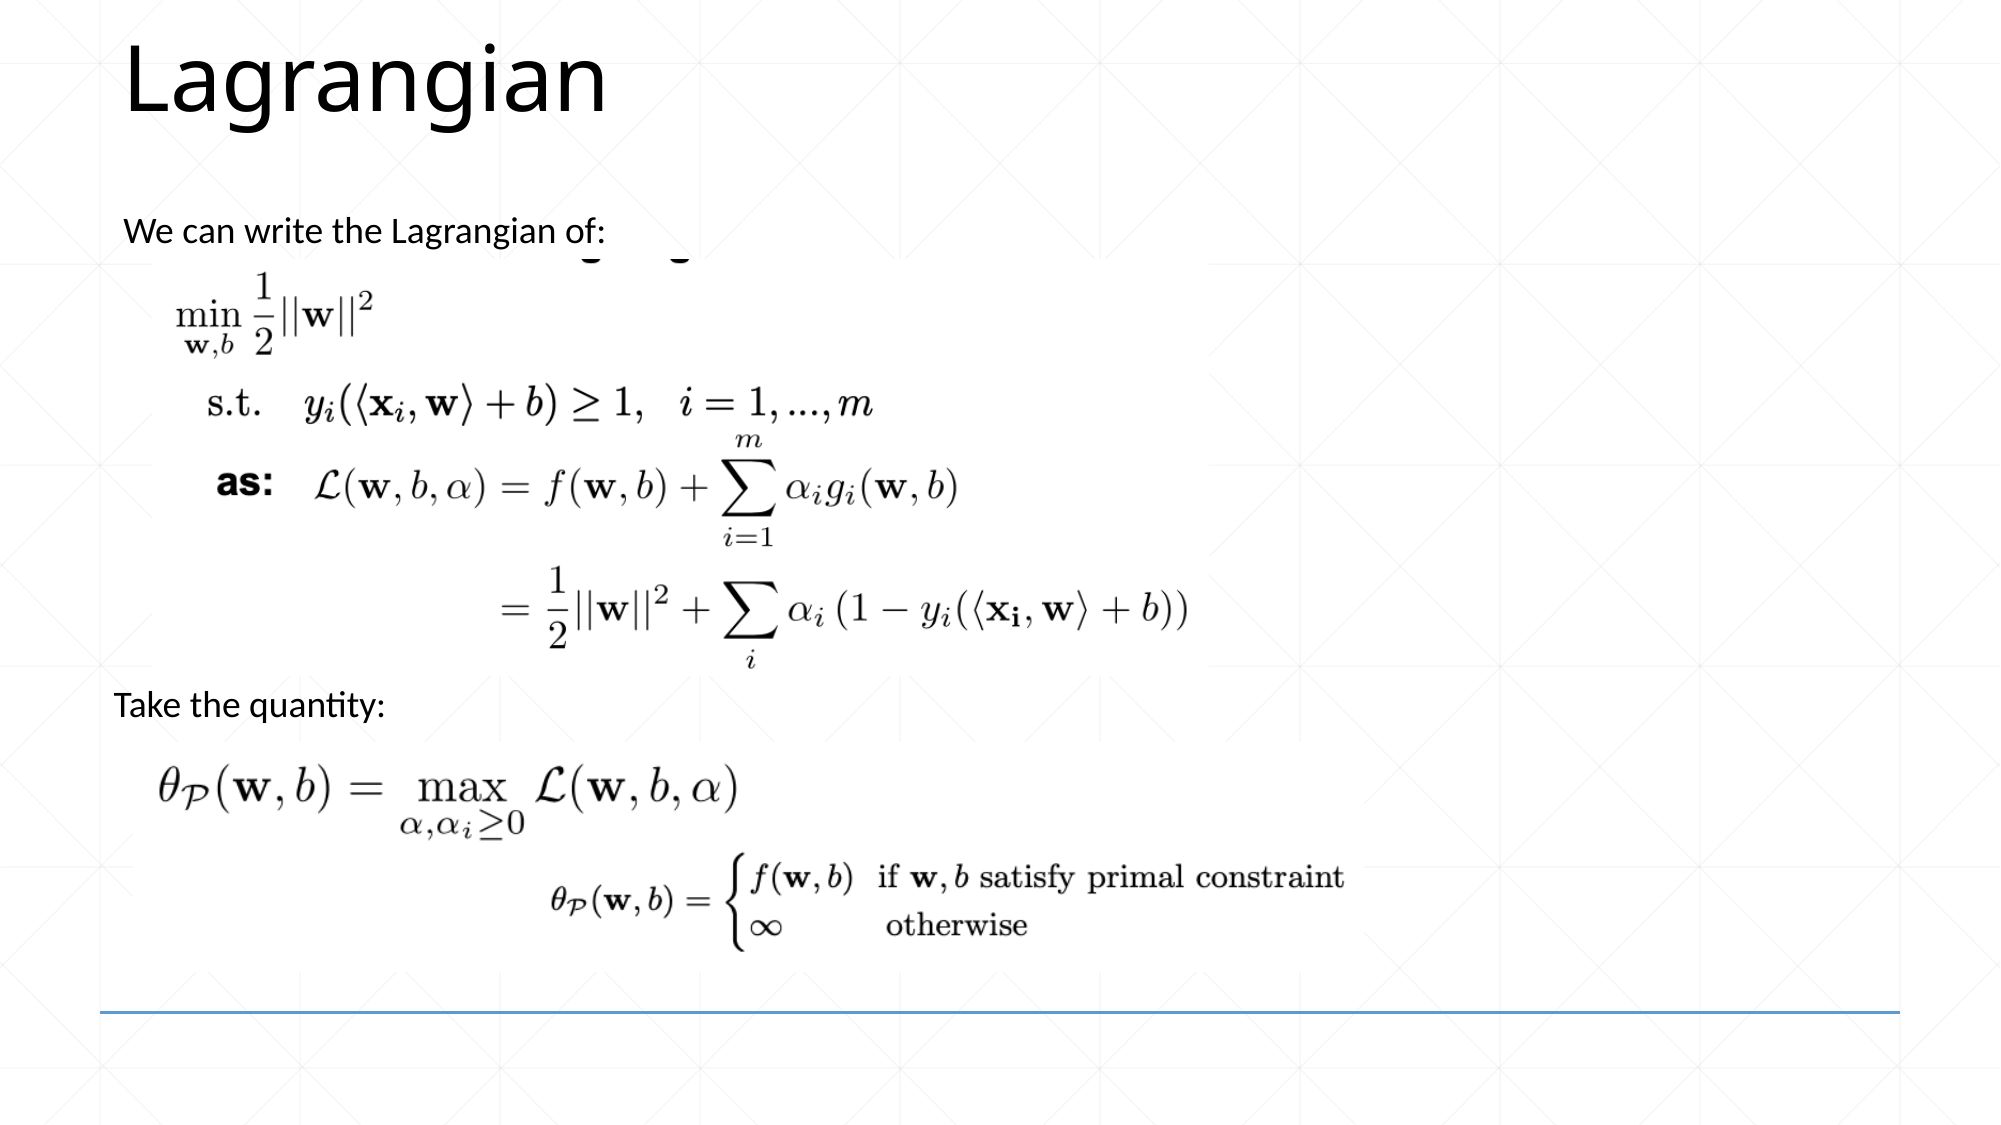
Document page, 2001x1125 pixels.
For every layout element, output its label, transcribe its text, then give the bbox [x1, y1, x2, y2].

title Lagrangian [107, 11, 1649, 152]
picture [152, 259, 1209, 676]
picture [133, 742, 1364, 972]
text_box Take the quantity: [98, 672, 882, 733]
text_box We can write the Lagrangian of: [108, 198, 892, 259]
